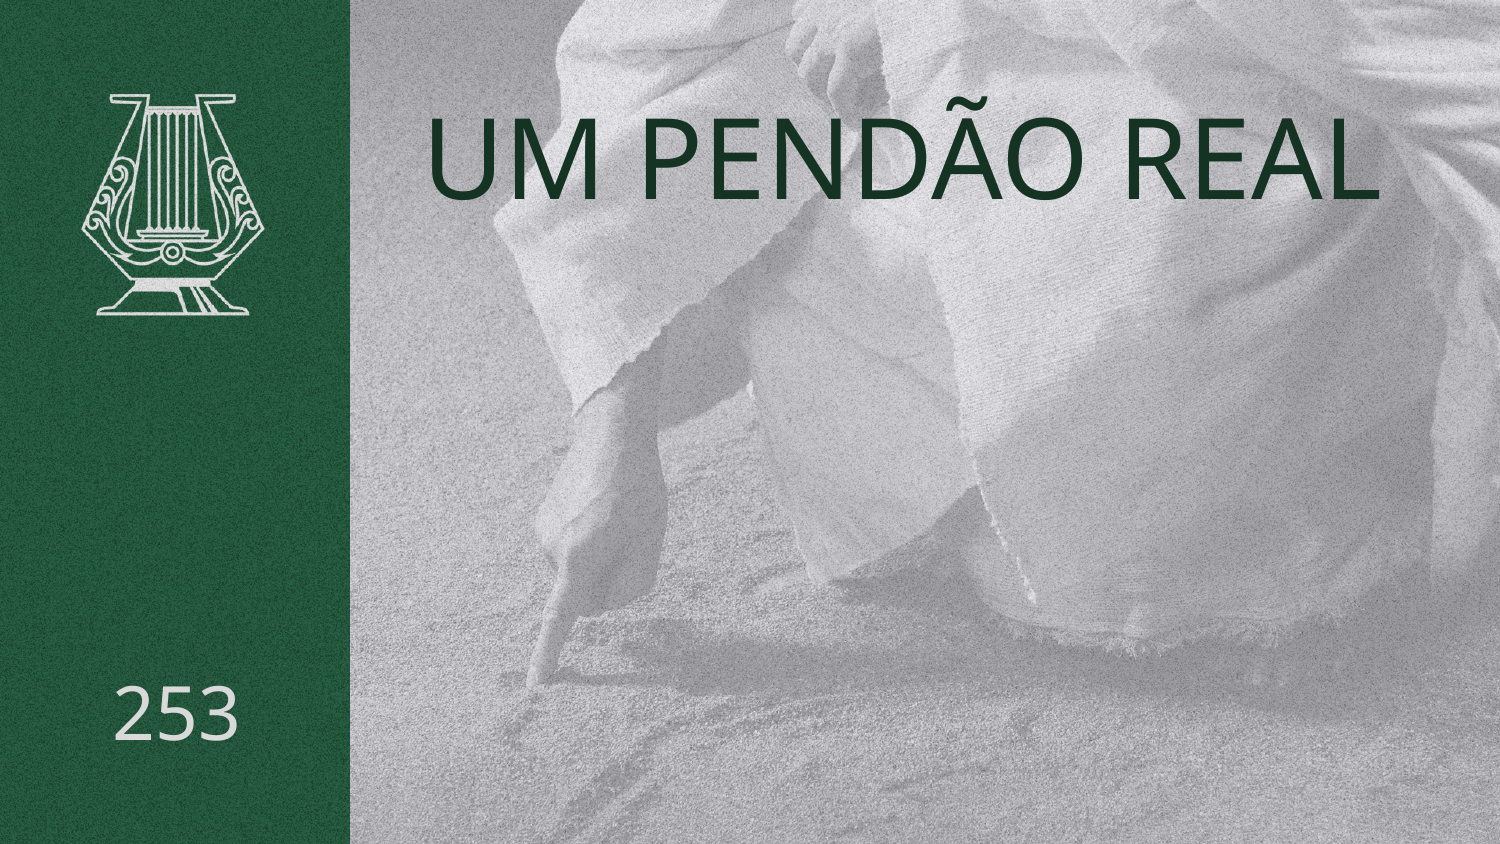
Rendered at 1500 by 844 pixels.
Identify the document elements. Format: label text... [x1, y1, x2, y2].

title UM PENDÃO REAL [407, 79, 1447, 777]
list 253 [76, 658, 278, 765]
picture [0, 0, 1500, 844]
